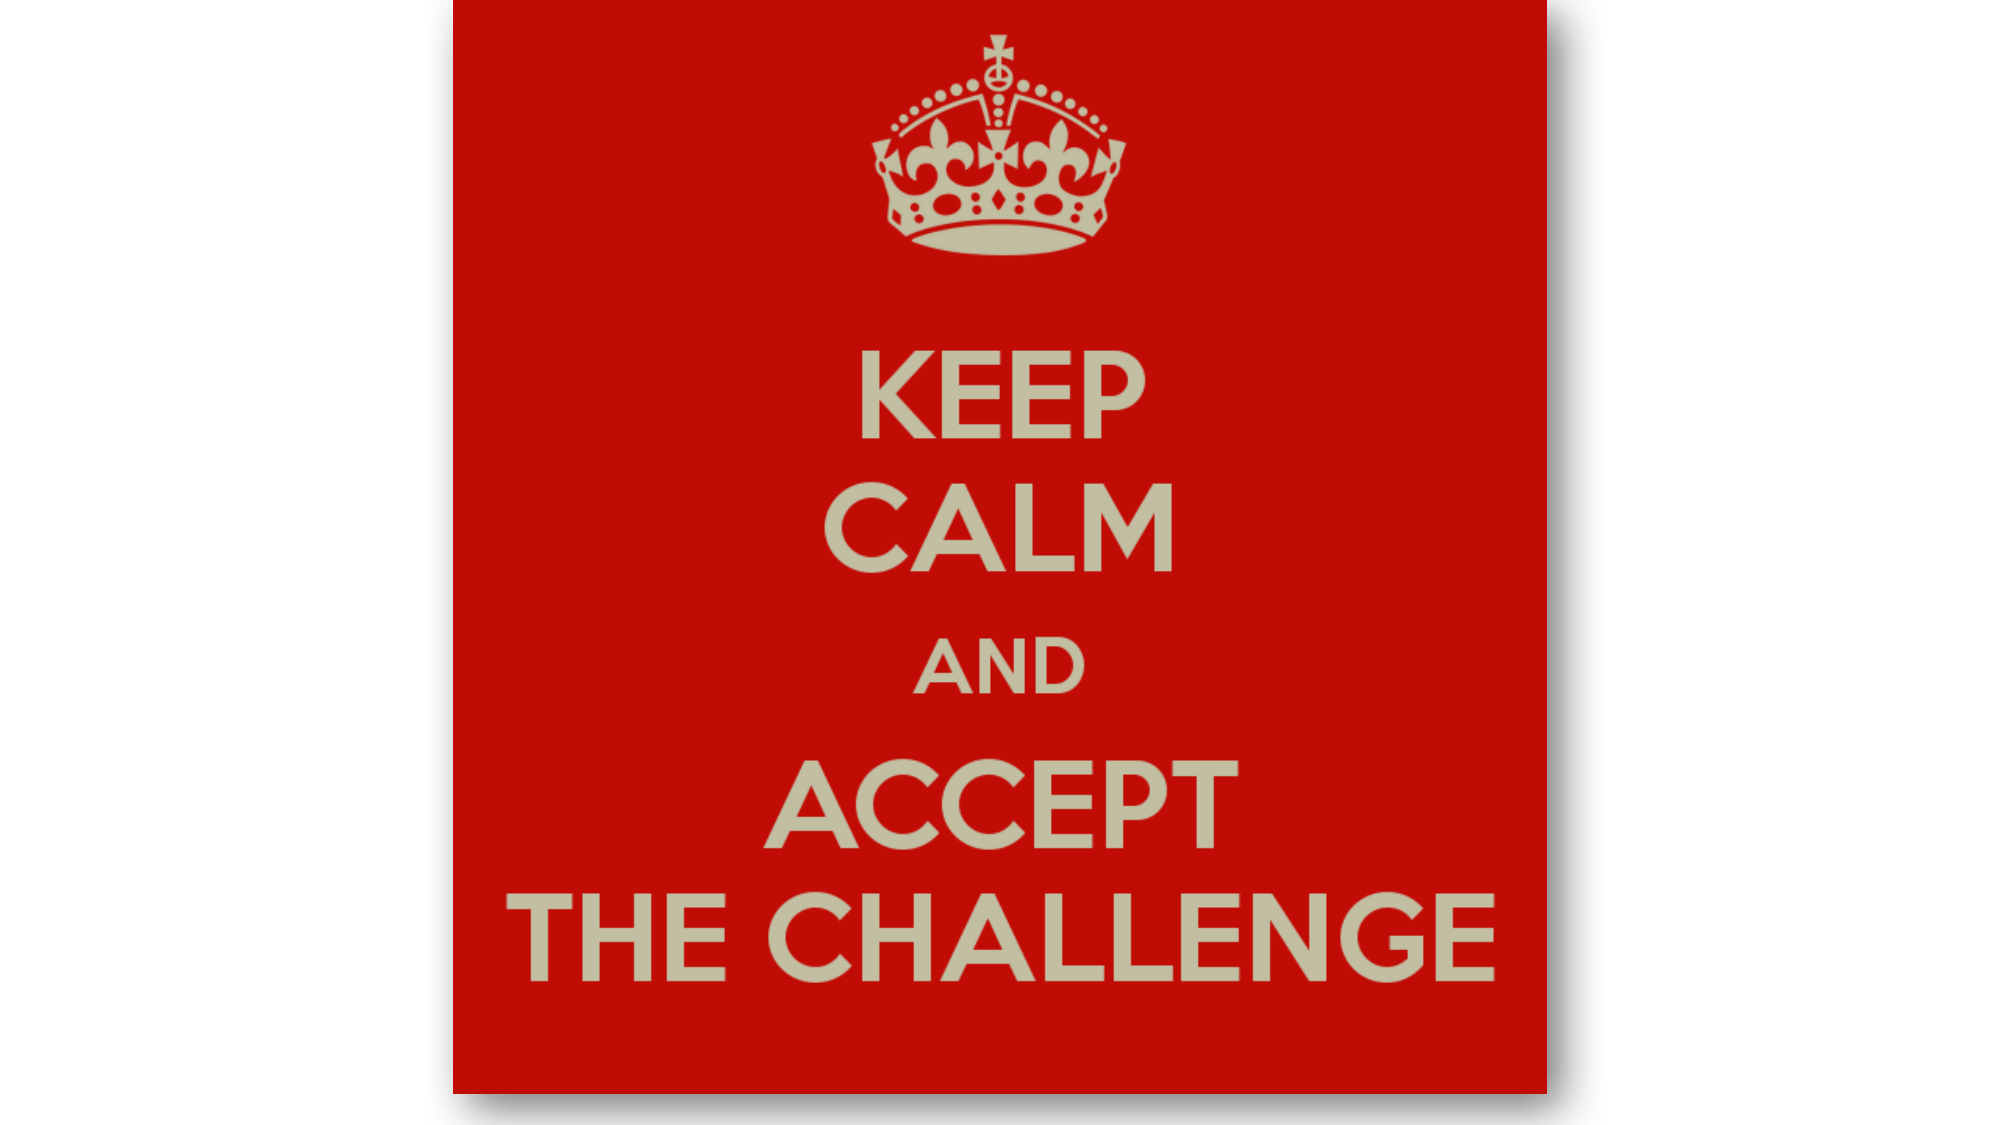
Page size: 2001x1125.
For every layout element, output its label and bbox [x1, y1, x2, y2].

picture [453, 0, 1547, 1094]
